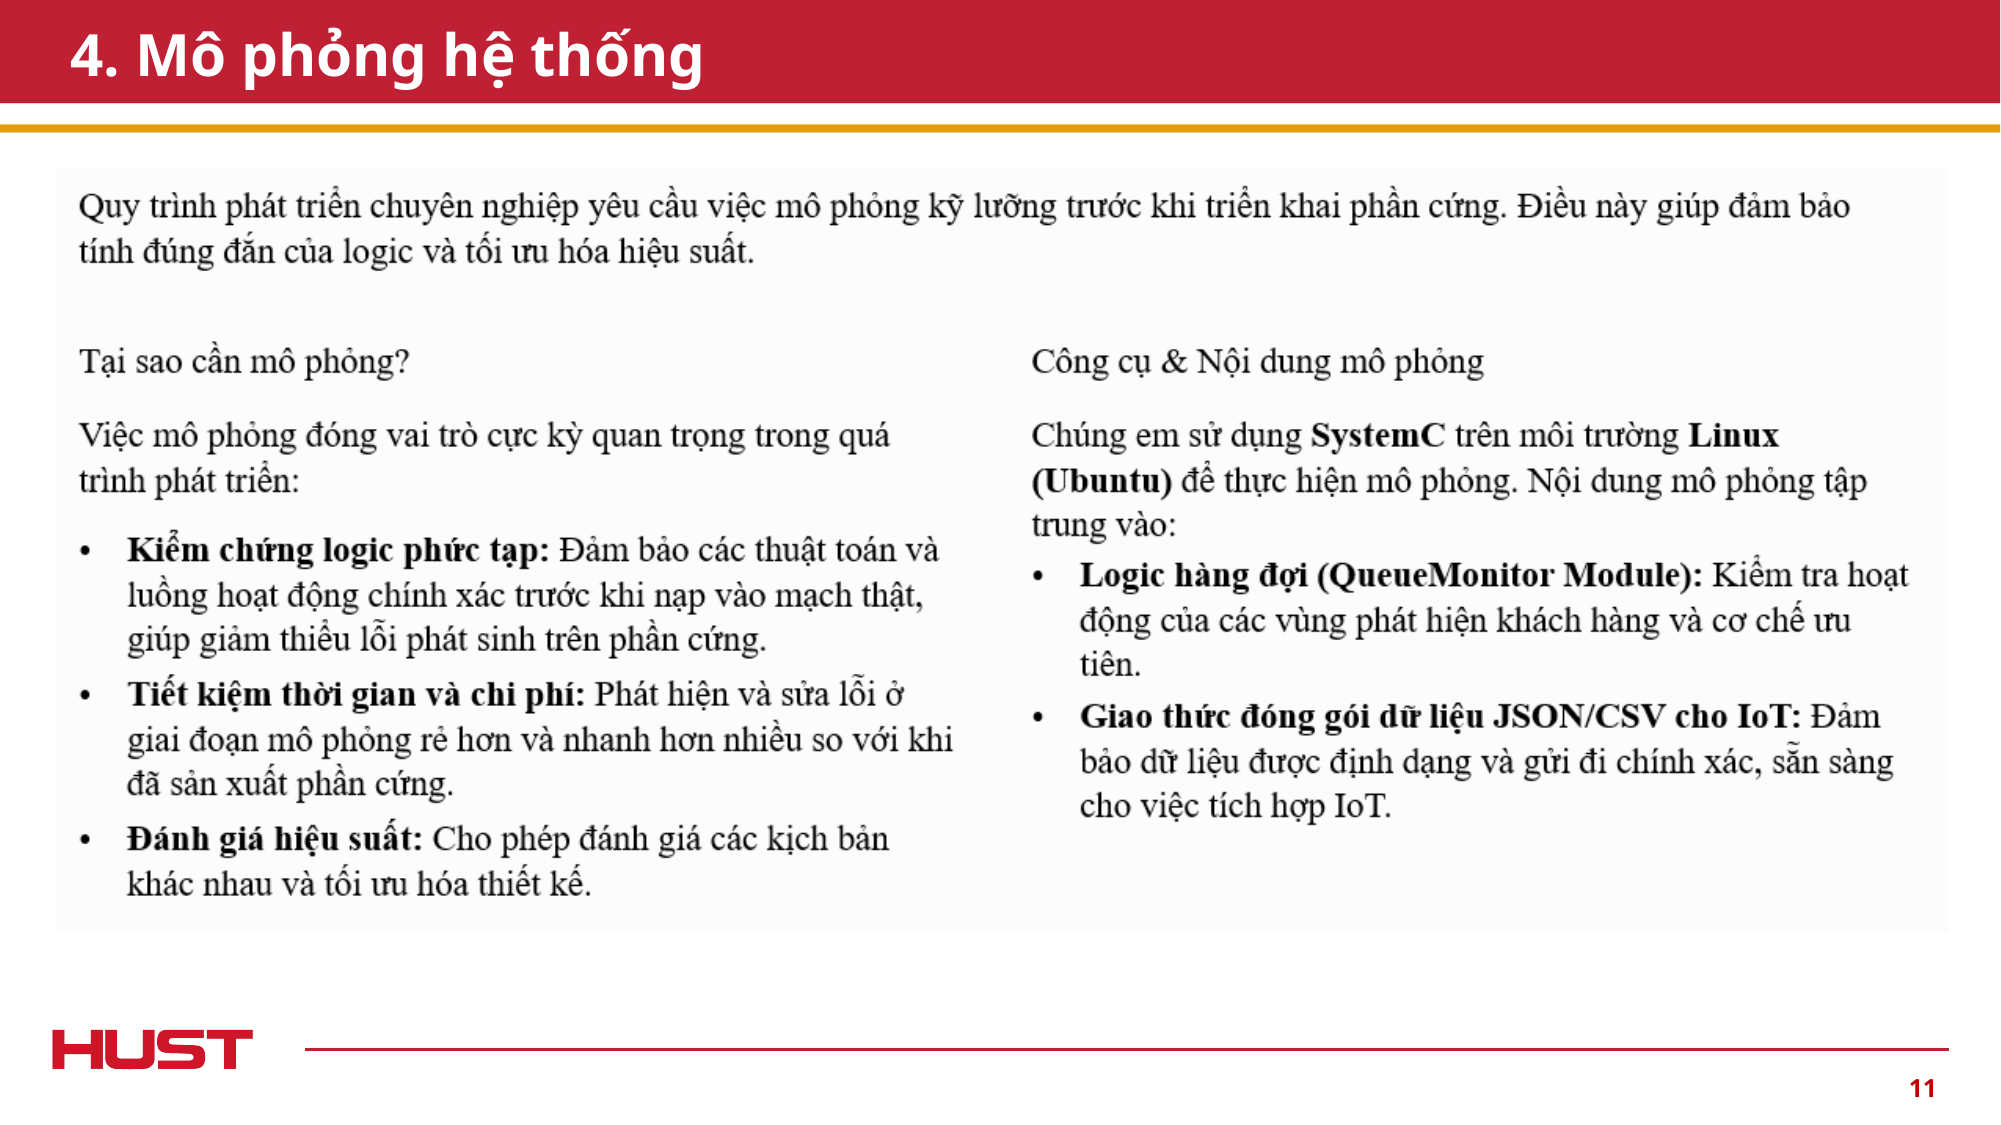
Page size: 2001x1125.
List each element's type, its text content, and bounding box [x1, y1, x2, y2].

slide_number 11 [1502, 1065, 1953, 1125]
picture [0, 0, 2001, 1125]
title 4. Mô phỏng hệ thống [55, 18, 1945, 90]
